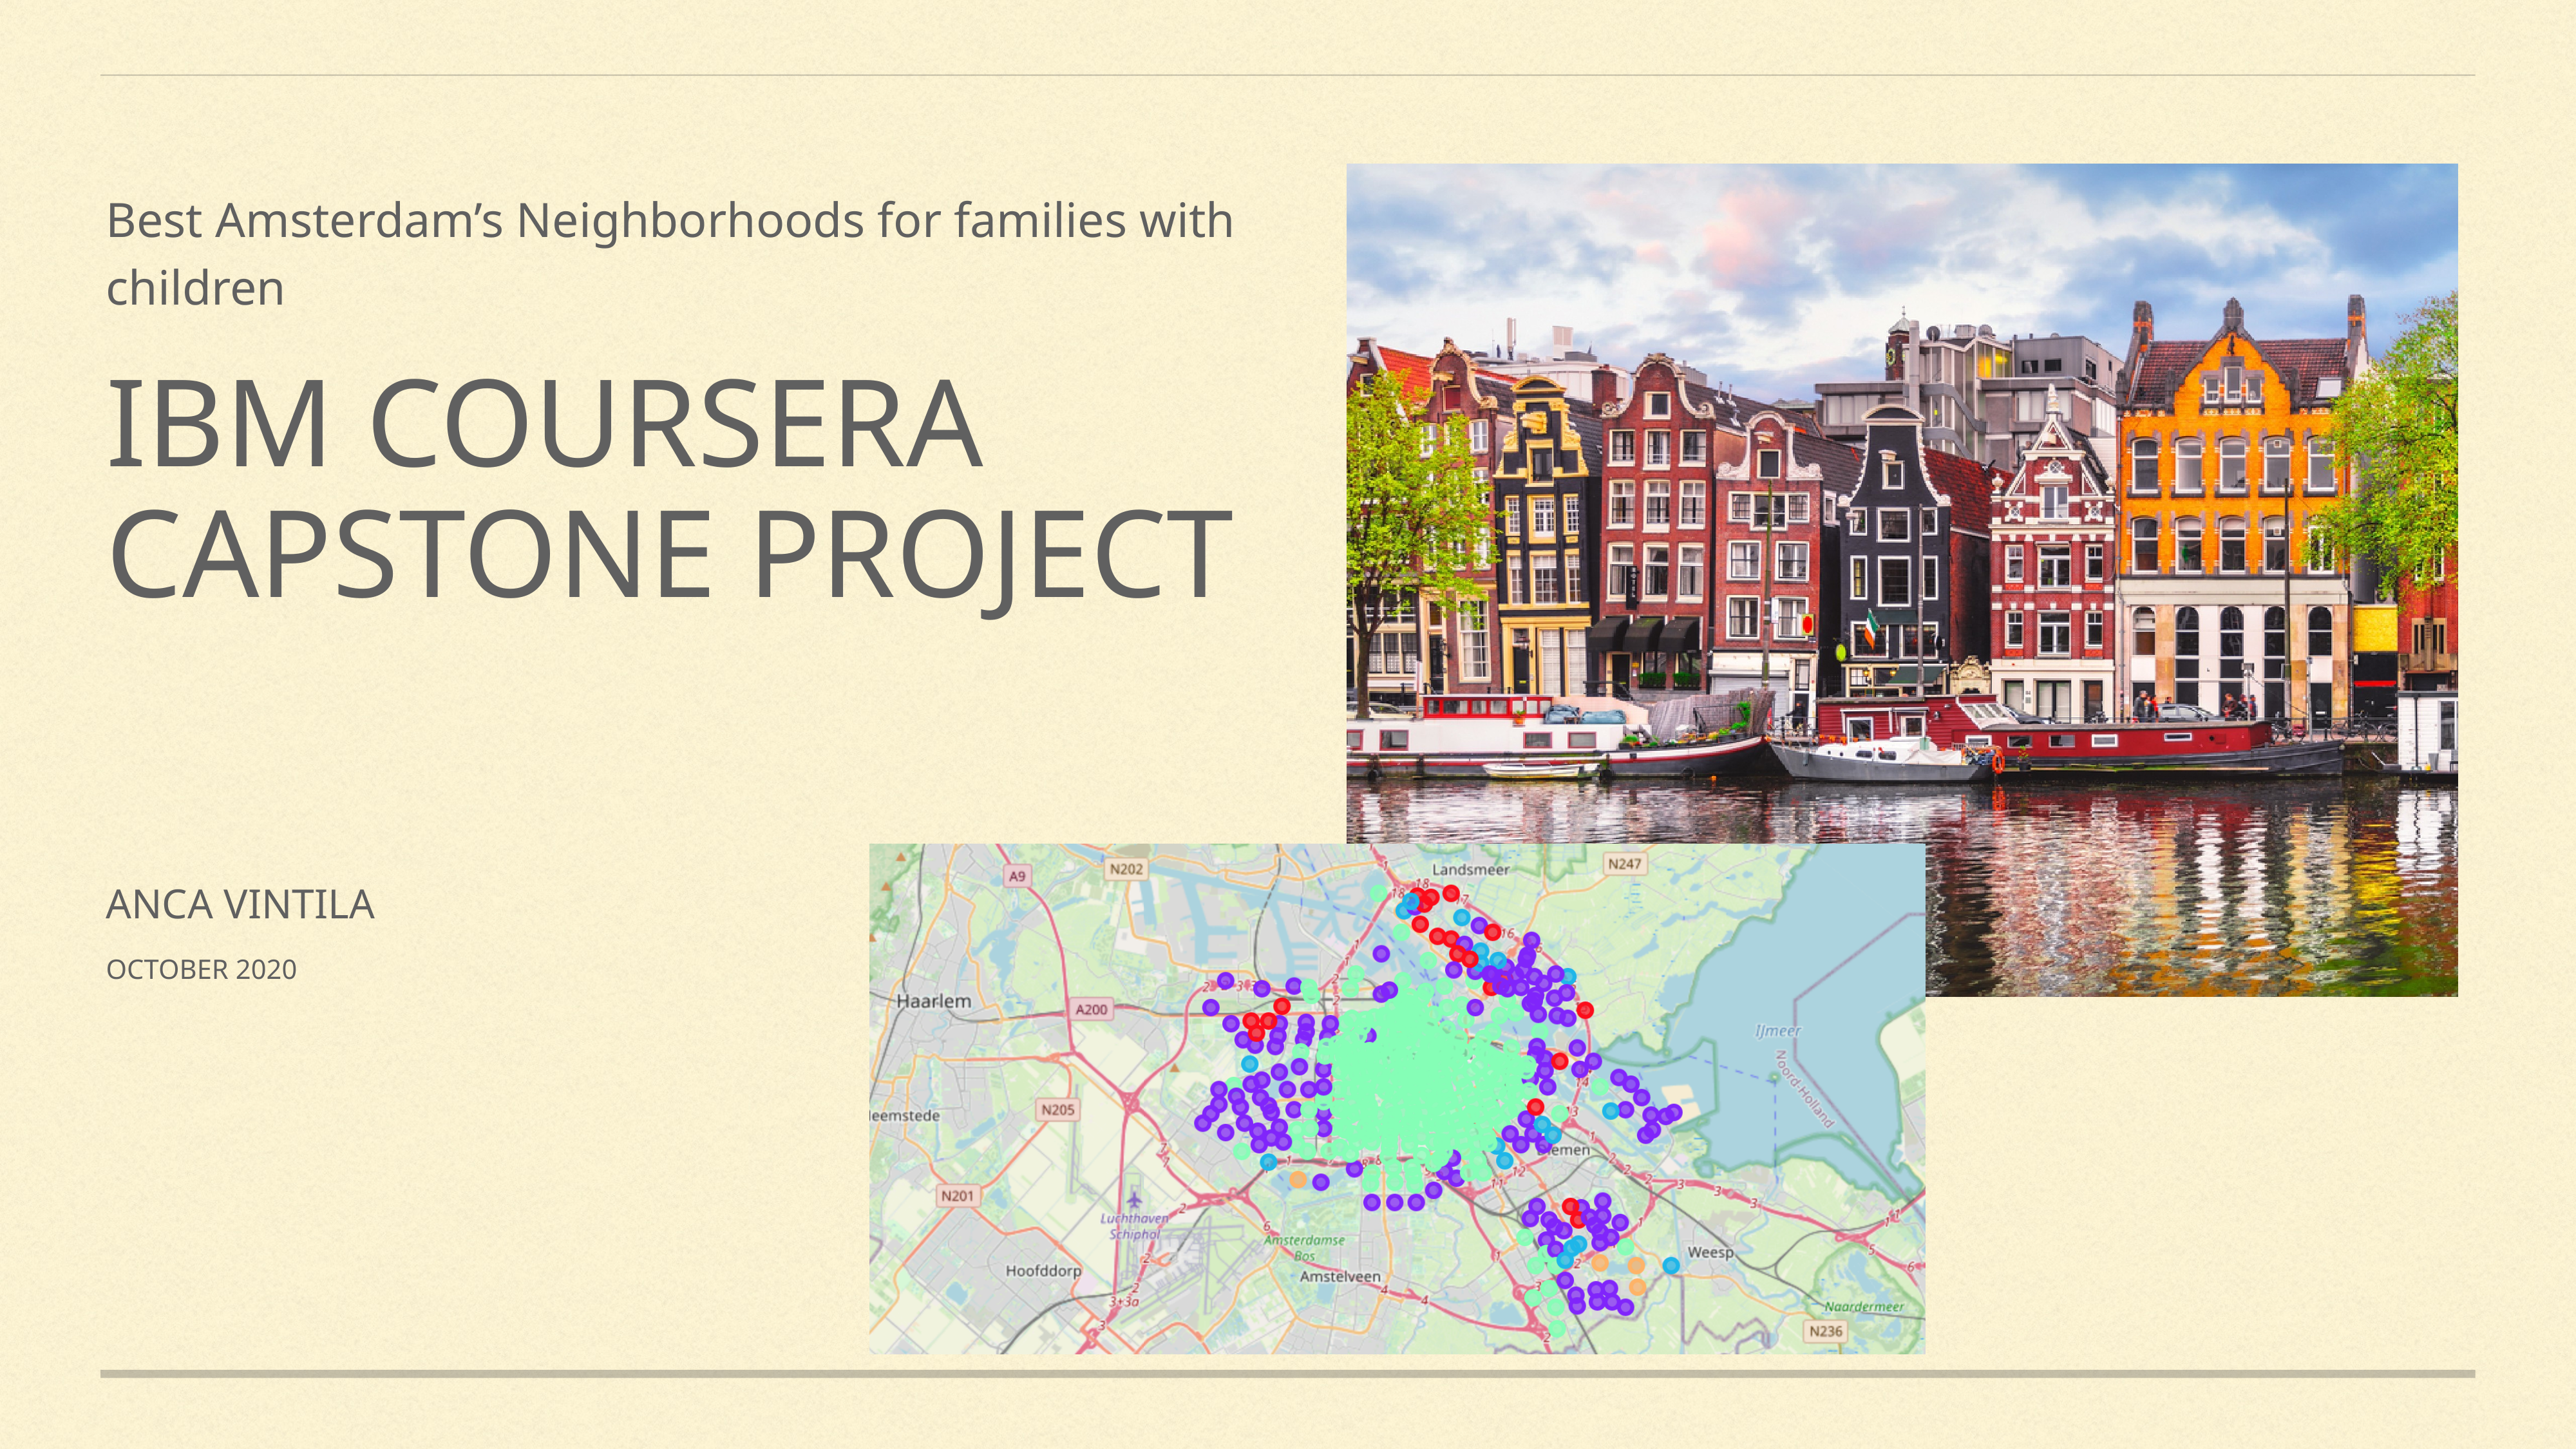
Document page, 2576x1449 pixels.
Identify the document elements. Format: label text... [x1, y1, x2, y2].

picture [0, 0, 2576, 1449]
list Best Amsterdam’s Neighborhoods for families with children [100, 173, 1256, 298]
title IBM Coursera CAPSTONE PROJECT AnCA VINTILA OCTOBER 2020 [100, 356, 1256, 1259]
